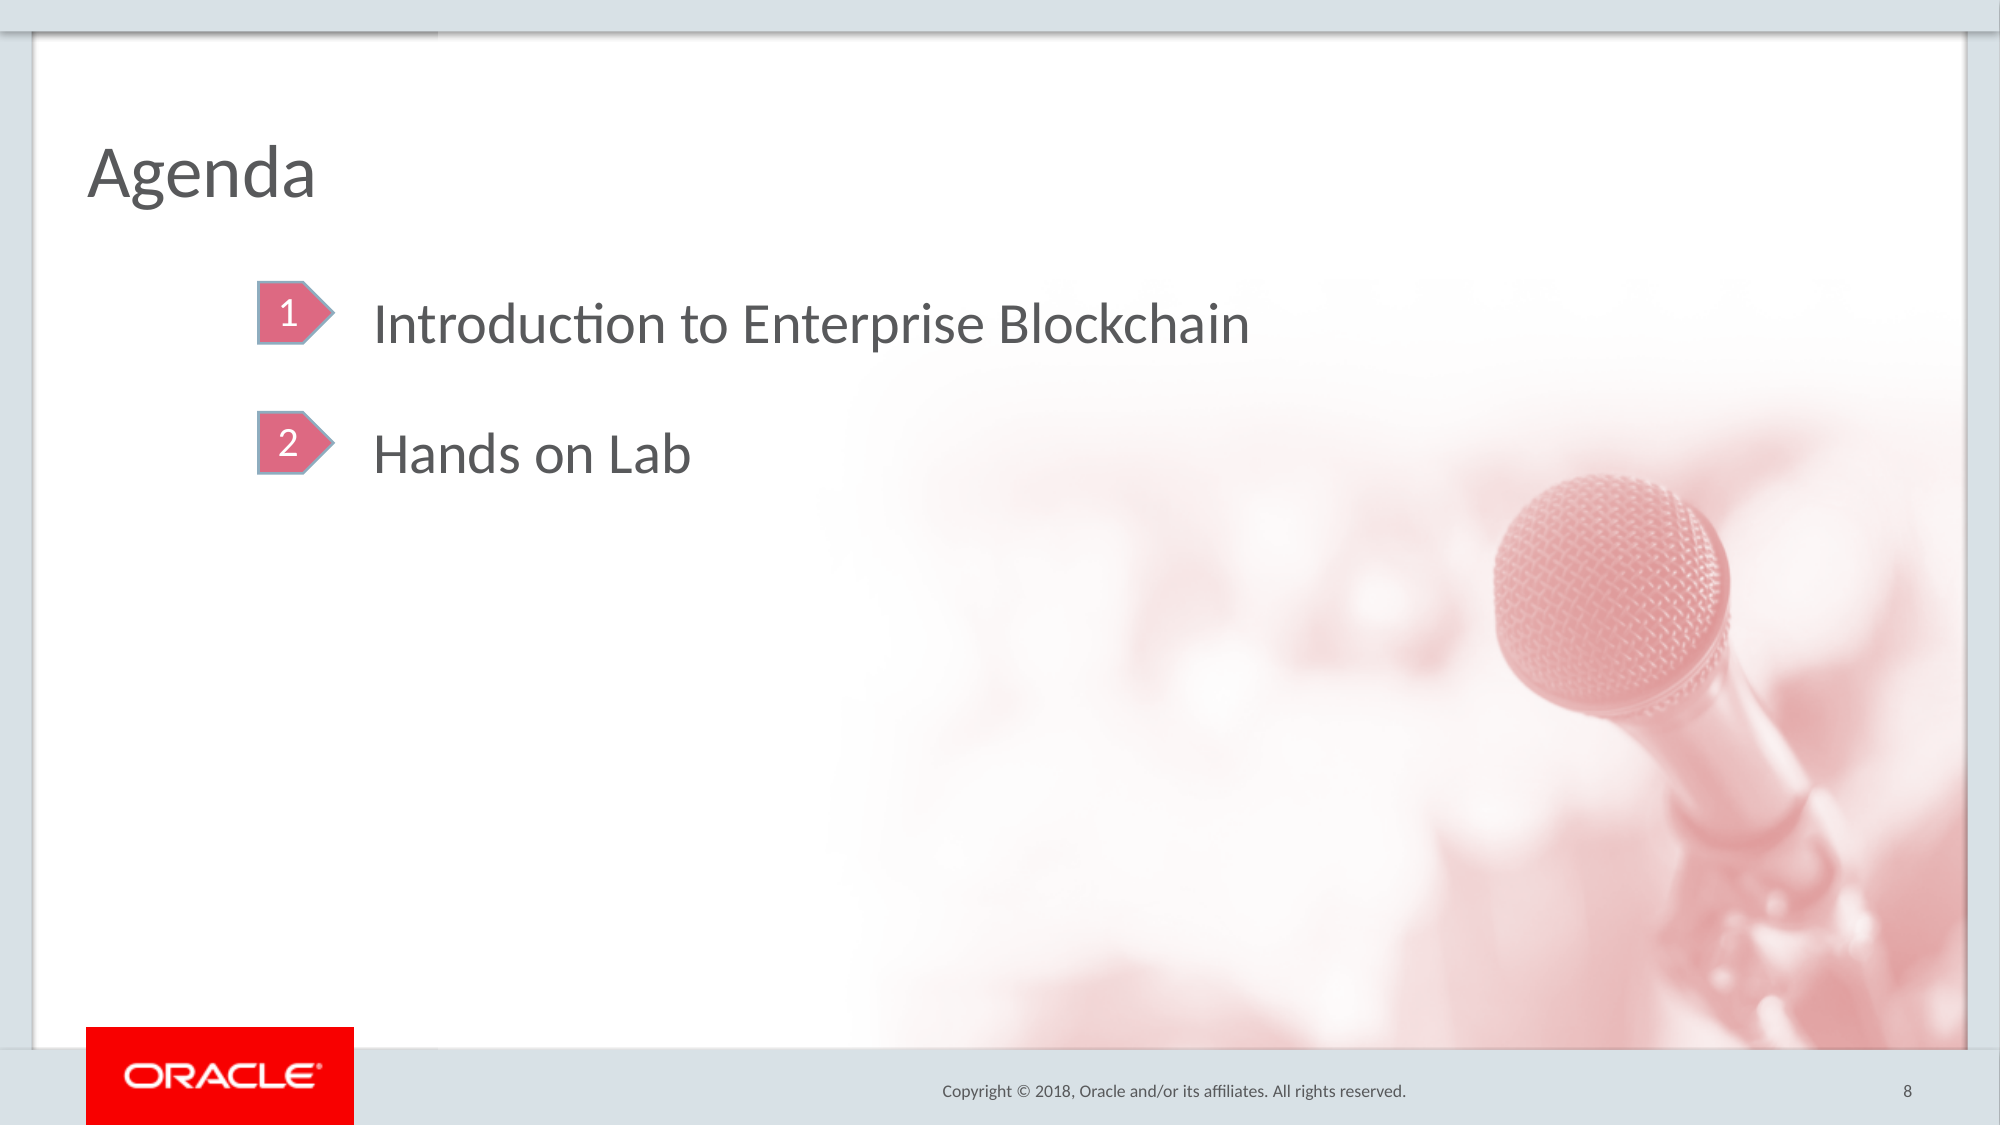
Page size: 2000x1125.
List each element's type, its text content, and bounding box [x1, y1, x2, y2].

title Agenda [87, 66, 1913, 213]
text_box 2 [256, 410, 337, 476]
slide_number 8 [1857, 1075, 1913, 1106]
text_box 1 [256, 280, 337, 346]
list Introduction to Enterprise Blockchain Hands on Lab [373, 249, 1913, 994]
picture [86, 1027, 354, 1125]
